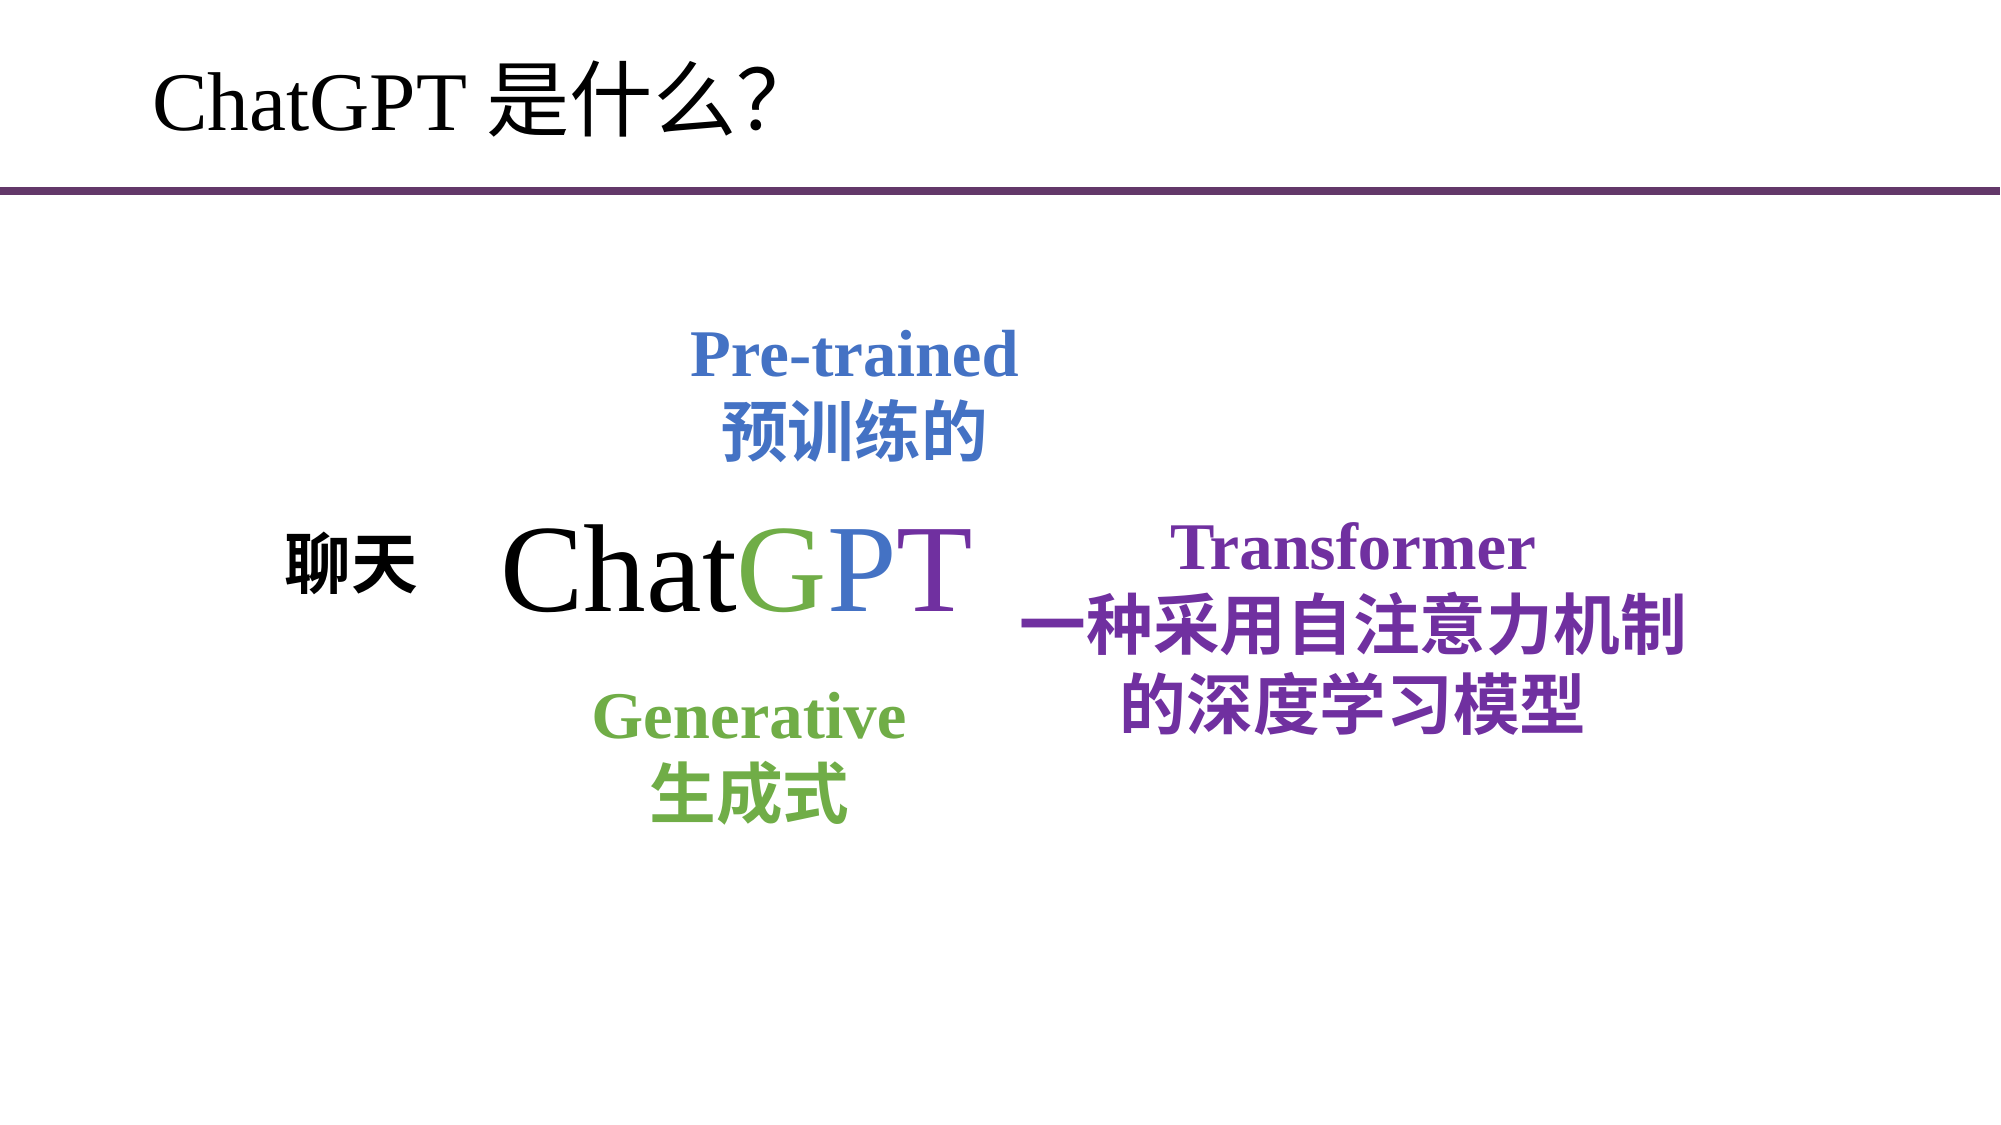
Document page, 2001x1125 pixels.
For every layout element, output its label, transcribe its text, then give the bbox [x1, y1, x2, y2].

text_box 聊天 [270, 514, 434, 610]
text_box ChatGPT [486, 479, 988, 644]
picture [0, 187, 2000, 195]
title ChatGPT是什么？ [137, 33, 1863, 175]
text_box Pre-trained 预训练的 [675, 302, 1034, 478]
text_box Transformer 一种采用自注意力机制的深度学习模型 [1004, 495, 1703, 750]
text_box Generative 生成式 [576, 664, 923, 840]
